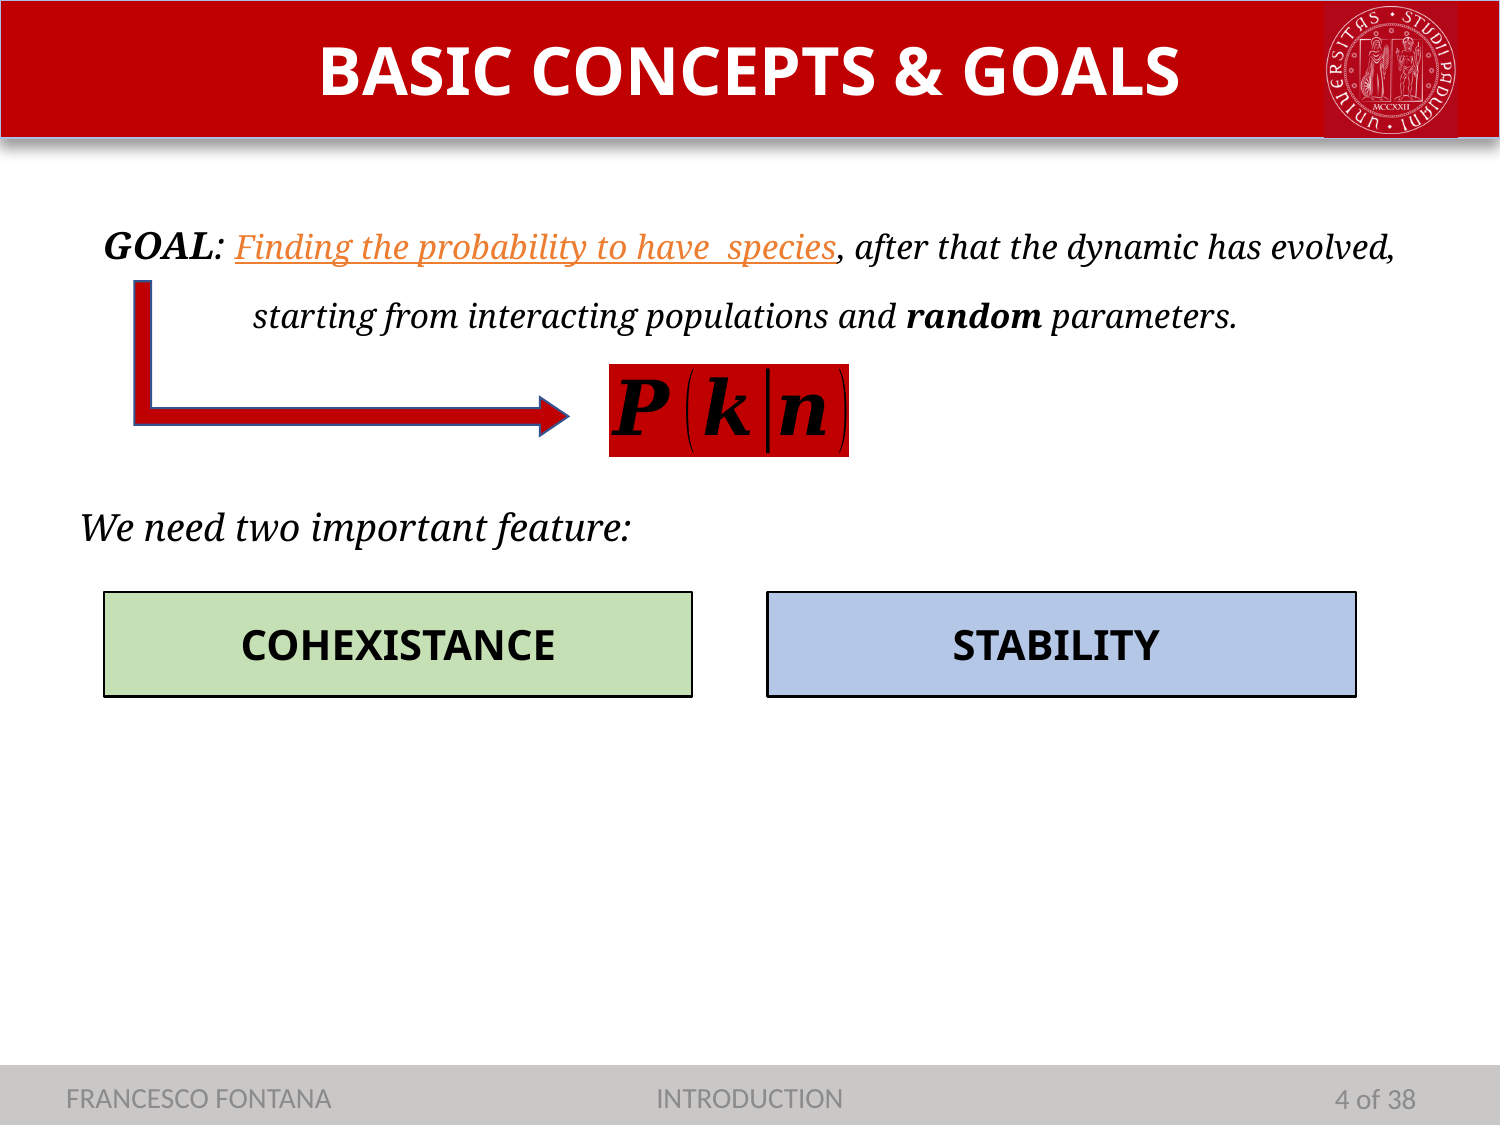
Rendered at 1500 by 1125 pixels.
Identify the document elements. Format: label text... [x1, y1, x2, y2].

text_box Basic concepts & Goals [0, 0, 1500, 139]
footer Francesco Fontana [0, 1067, 399, 1125]
text_box INTRODUCTION [550, 1067, 950, 1125]
text_box [0, 1064, 1500, 1125]
text_box STABILITY [767, 591, 1356, 697]
slide_number 4 of 38 [1286, 1068, 1432, 1125]
picture [1324, 3, 1458, 138]
text_box COHEXISTANCE [104, 591, 693, 697]
text_box [133, 280, 571, 438]
text_box We need two important feature: [63, 391, 647, 602]
